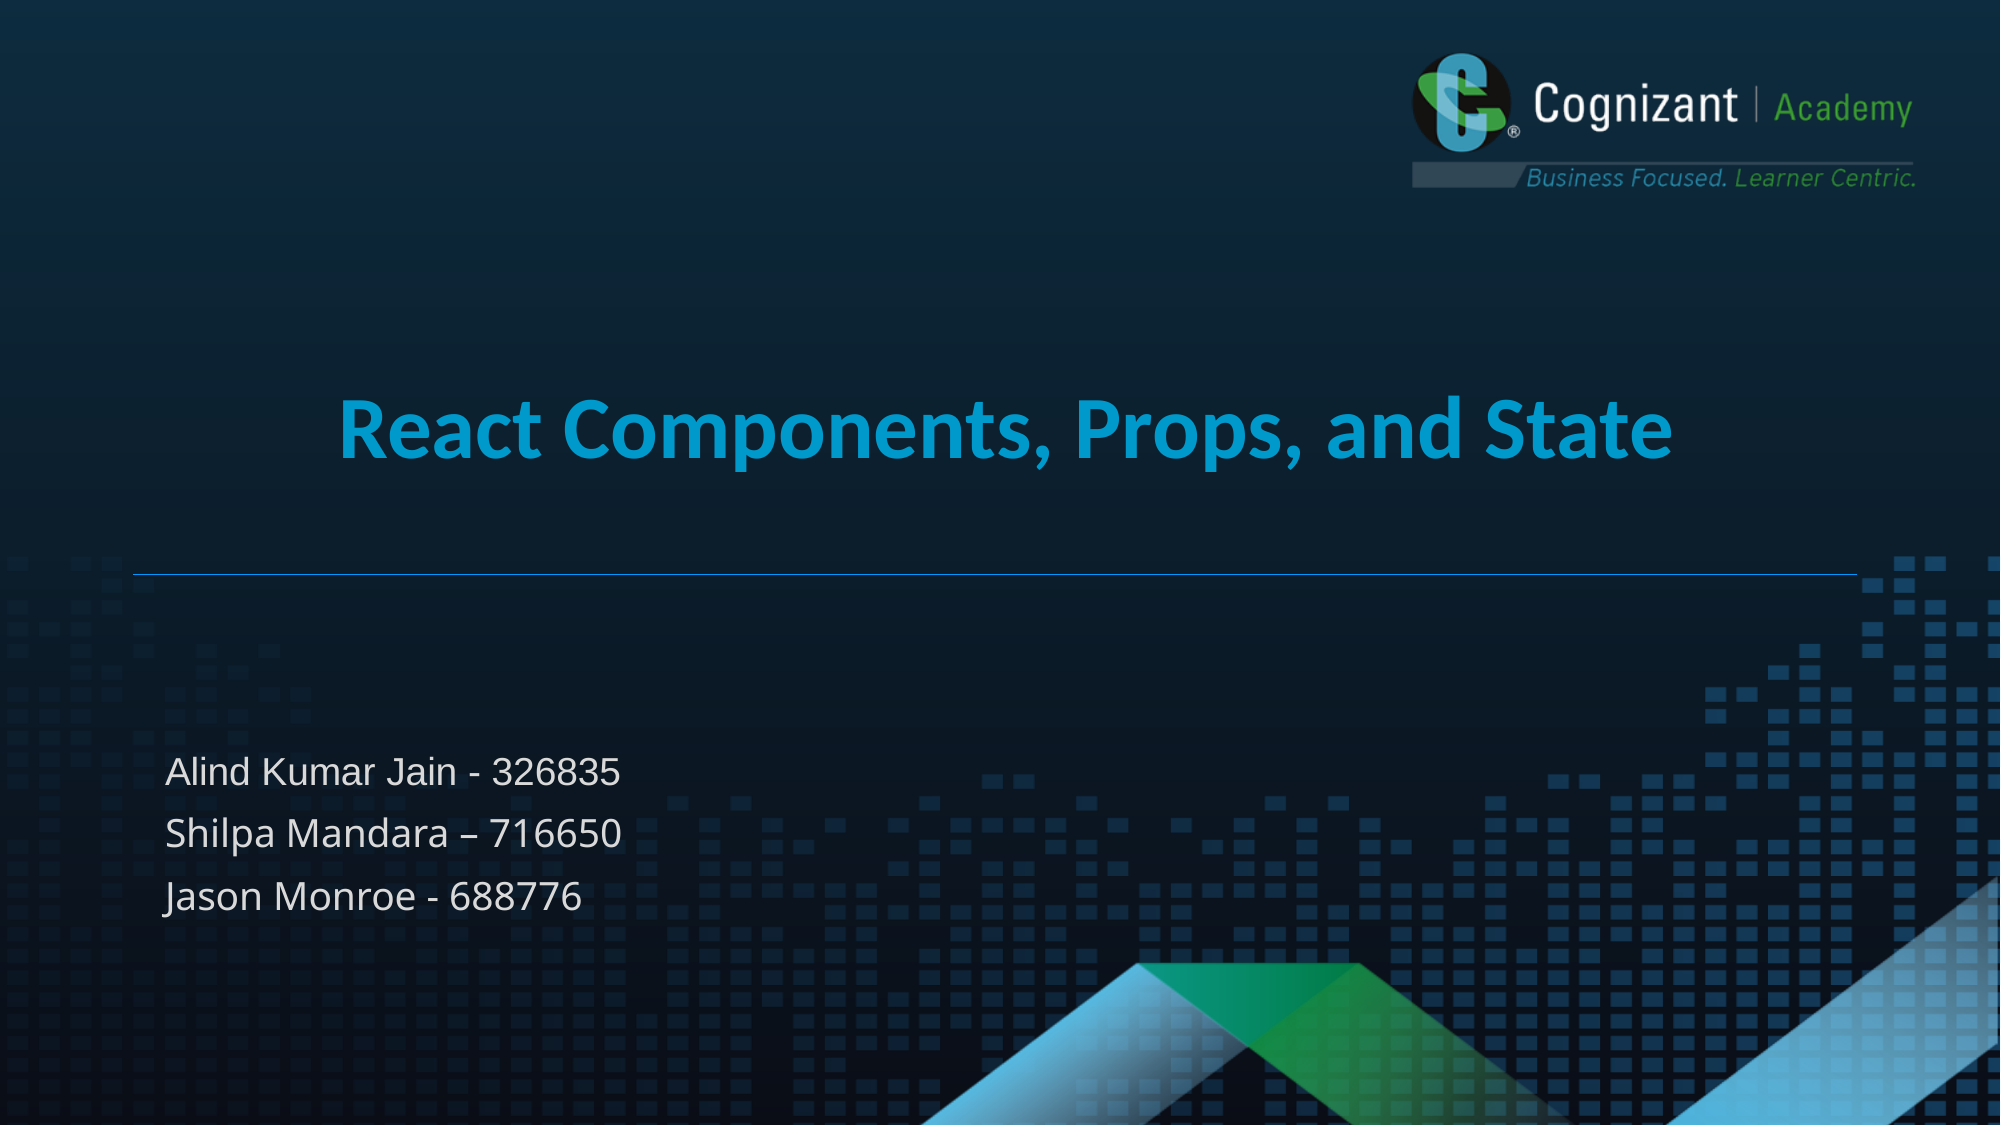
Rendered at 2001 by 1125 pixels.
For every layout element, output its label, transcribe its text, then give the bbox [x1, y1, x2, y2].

picture [1400, 45, 1932, 196]
list React Components, Props, and State [101, 362, 1914, 486]
picture [7, 412, 2001, 1125]
list Alind Kumar Jain - 326835 Shilpa Mandara – 716650 Jason Monroe - 688776 [150, 662, 784, 1009]
